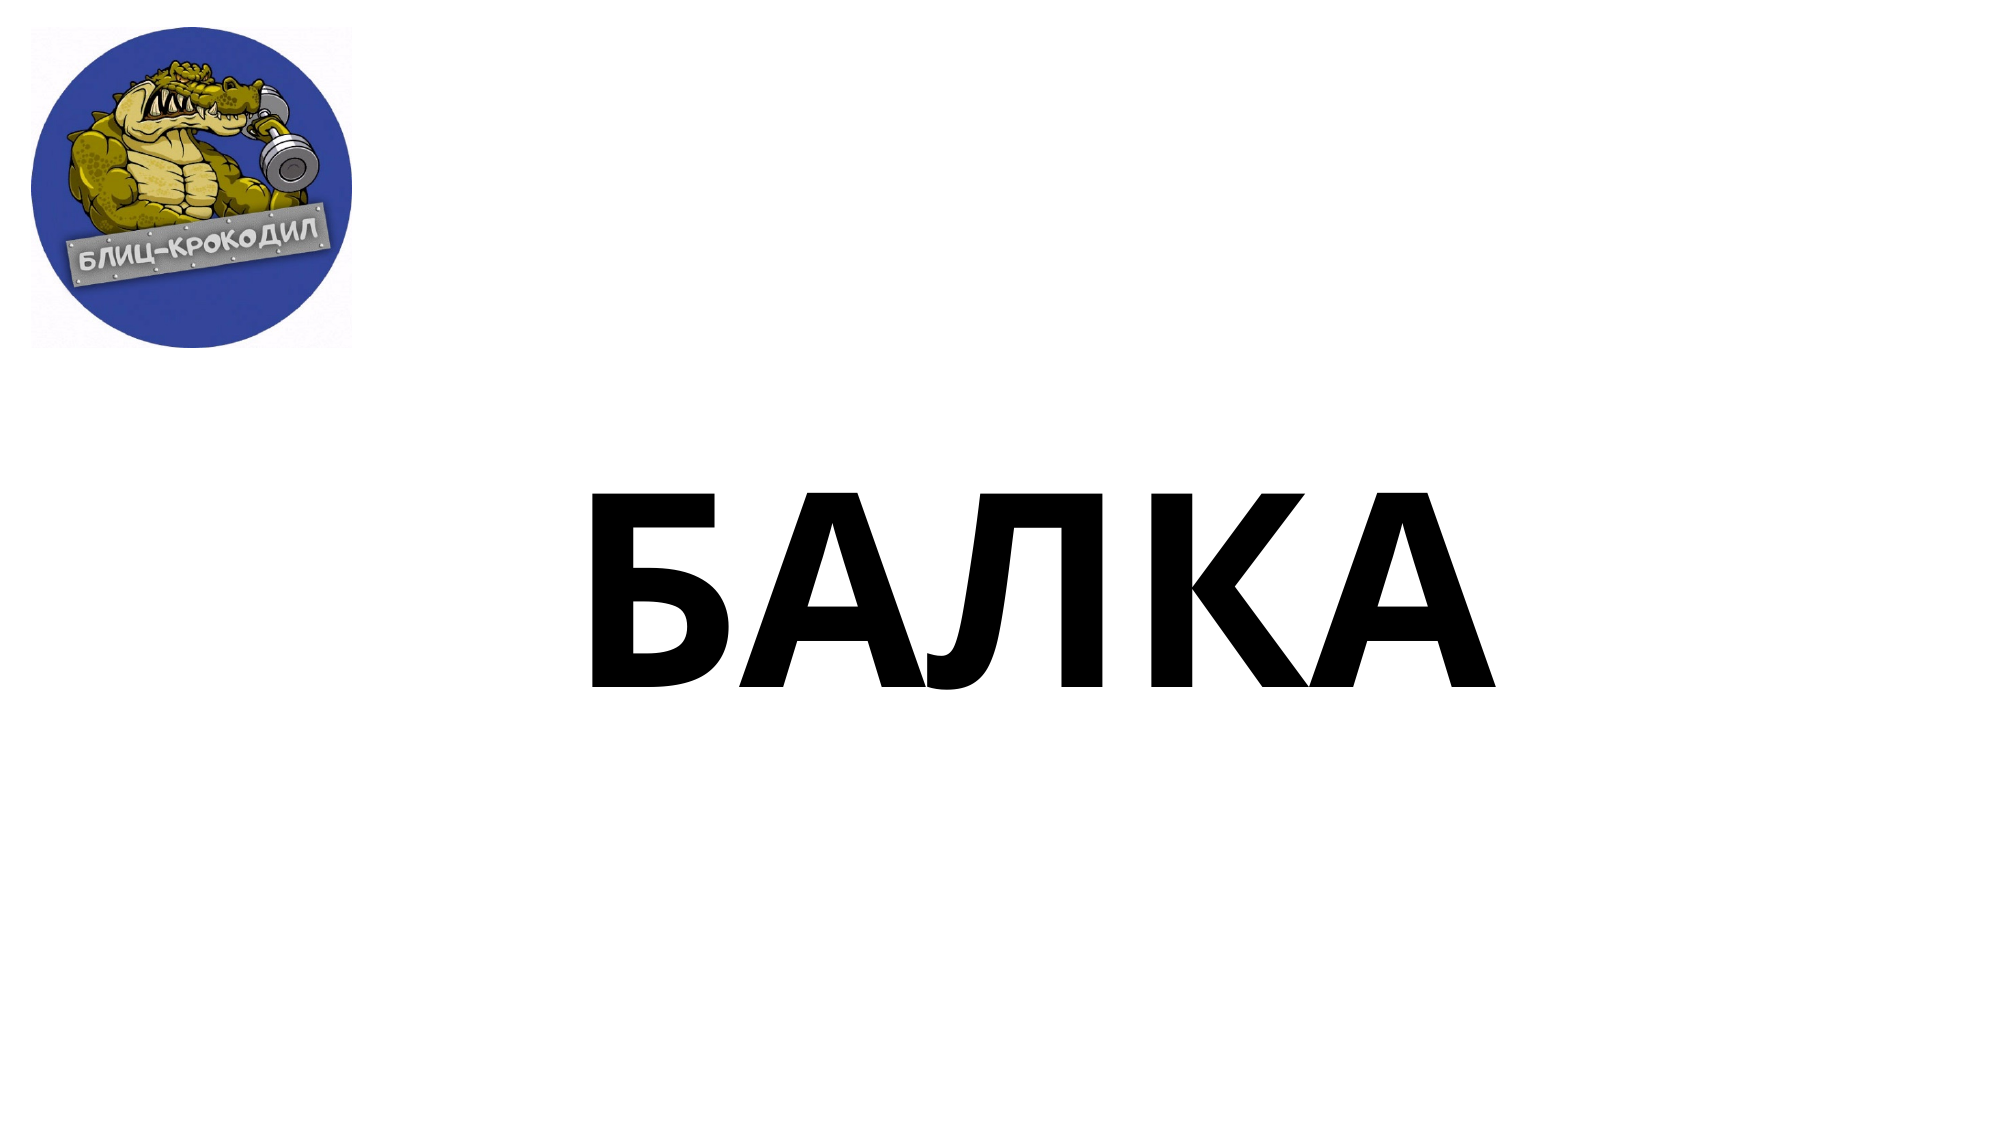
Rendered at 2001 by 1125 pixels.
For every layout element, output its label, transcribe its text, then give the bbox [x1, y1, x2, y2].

picture [31, 27, 352, 348]
title БАЛКА [282, 361, 1783, 754]
